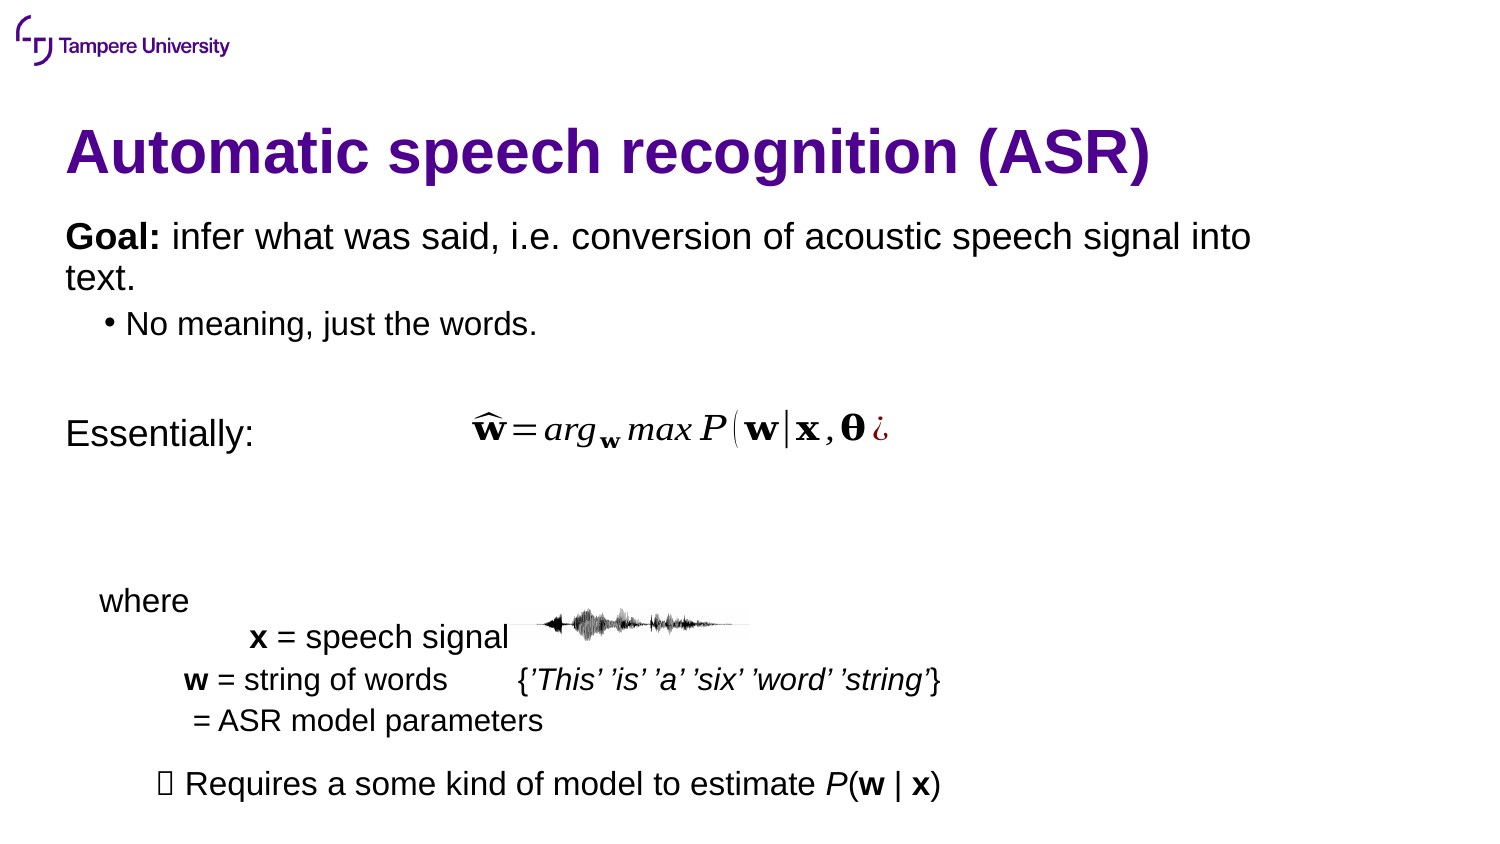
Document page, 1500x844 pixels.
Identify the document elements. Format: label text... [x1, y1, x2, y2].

text_box  Requires a some kind of model to estimate P(w | x) [106, 754, 1094, 810]
picture [509, 608, 750, 641]
picture [15, 14, 230, 66]
title Automatic speech recognition (ASR) [50, 112, 1345, 192]
